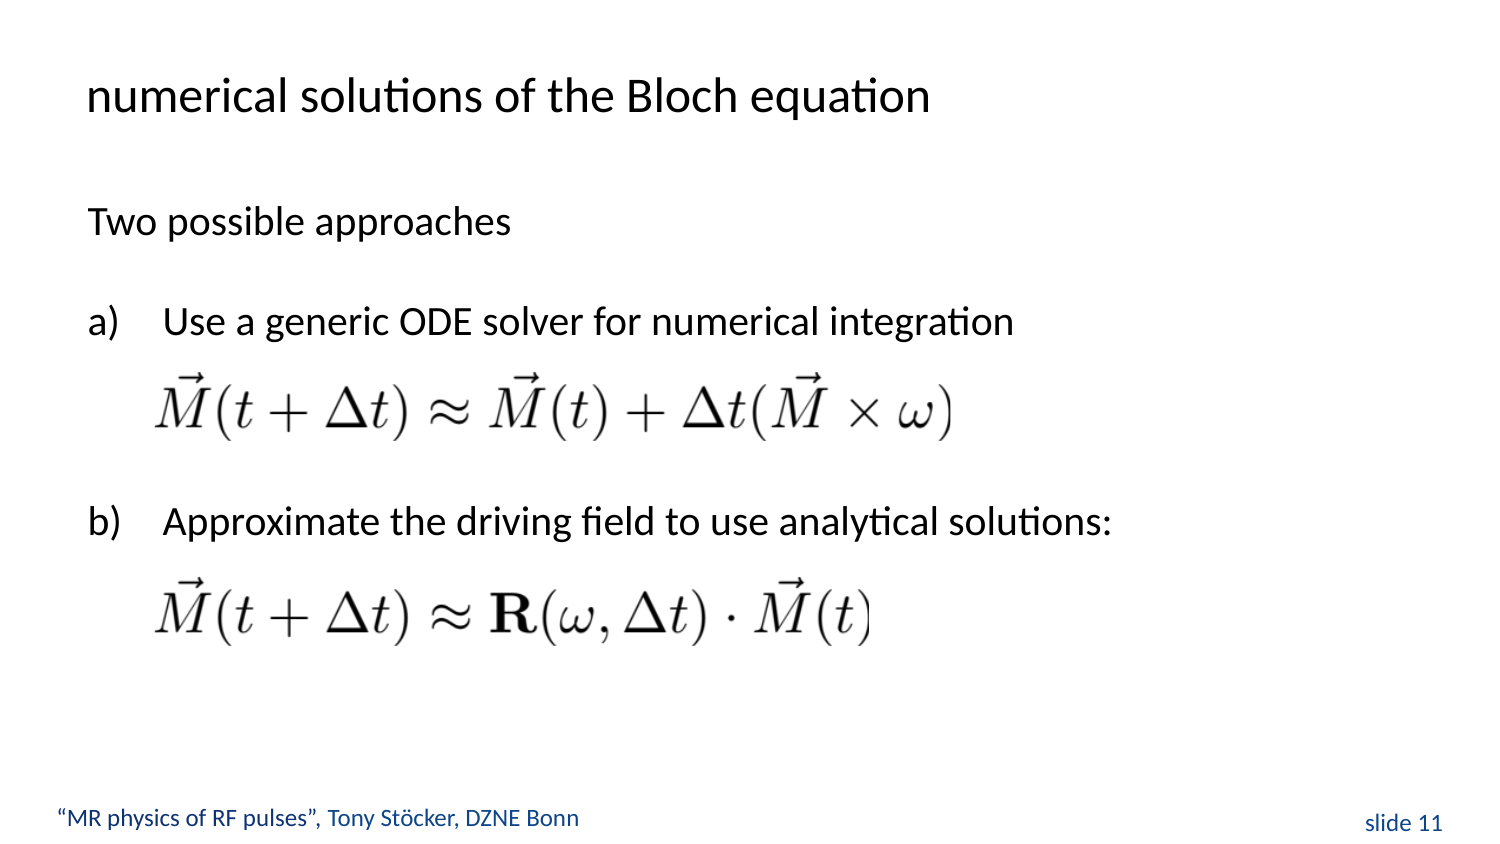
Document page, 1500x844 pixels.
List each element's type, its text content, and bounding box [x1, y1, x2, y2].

picture [154, 371, 951, 441]
picture [154, 576, 869, 646]
text_box Two possible approaches Use a generic ODE solver for numerical integration Approximate the driving field to use analytical solutions: [72, 186, 1129, 602]
text_box numerical solutions of the Bloch equation [71, 54, 947, 130]
